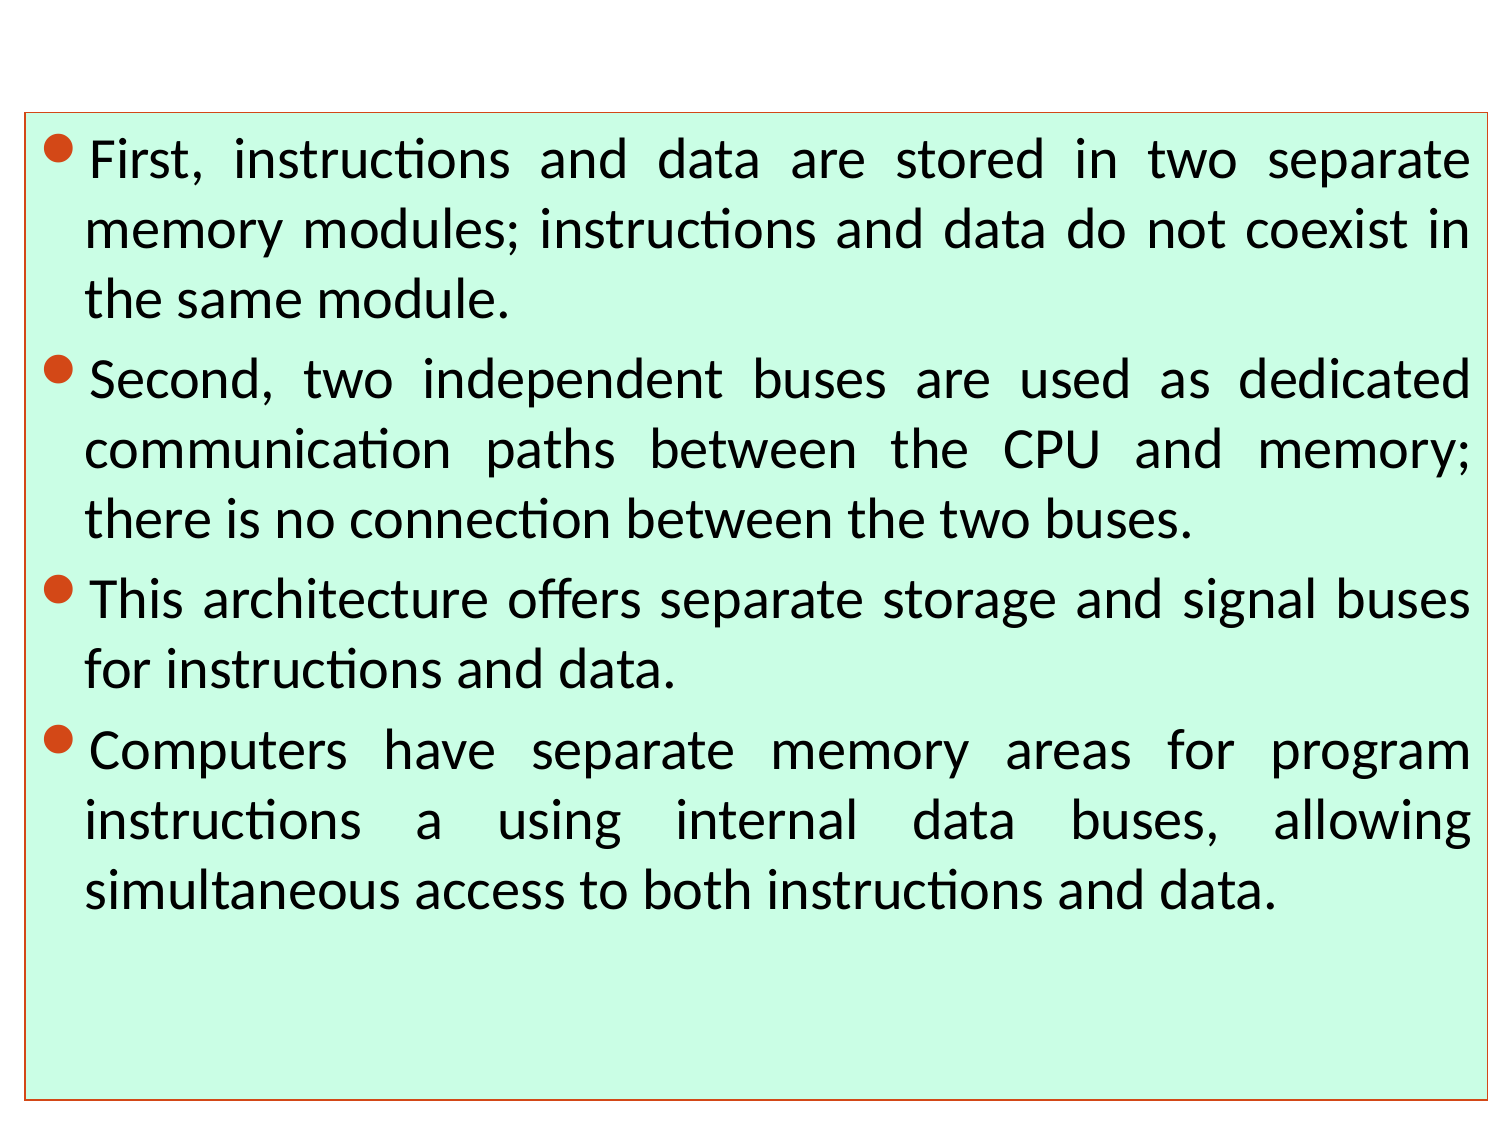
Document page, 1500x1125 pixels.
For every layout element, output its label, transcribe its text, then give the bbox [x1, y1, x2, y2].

list First, instructions and data are stored in two separate memory modules; instructions and data do not coexist in the same module. Second, two independent buses are used as dedicated communication paths between the CPU and memory; there is no connection between the two buses. This architecture offers separate storage and signal buses for instructions and data. Computers have separate memory areas for program instructions a using internal data buses, allowing simultaneous access to both instructions and data. [24, 112, 1488, 1101]
